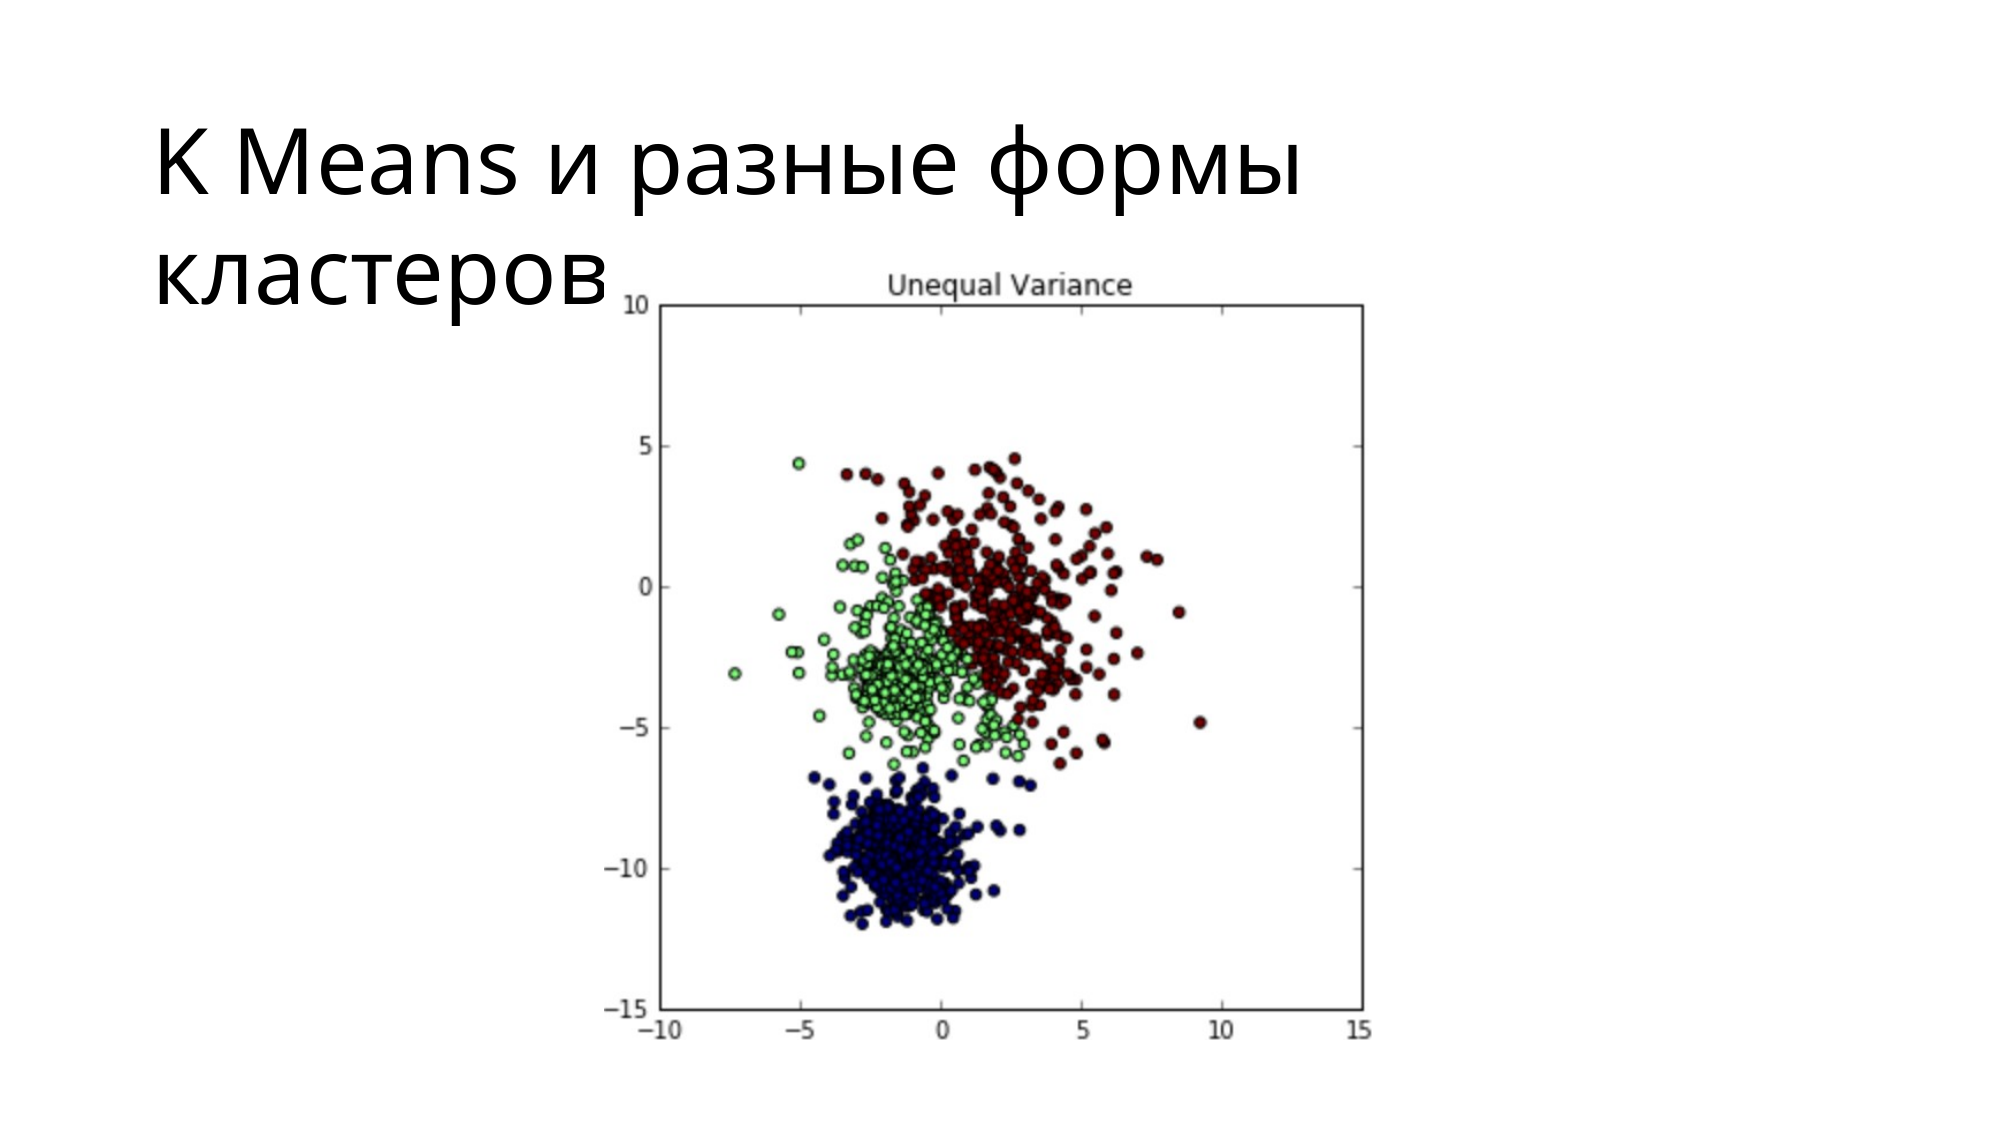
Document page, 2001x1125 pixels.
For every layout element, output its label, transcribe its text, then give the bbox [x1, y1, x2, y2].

picture [603, 271, 1372, 1040]
title K Means и разные формы кластеров [150, 100, 1546, 323]
